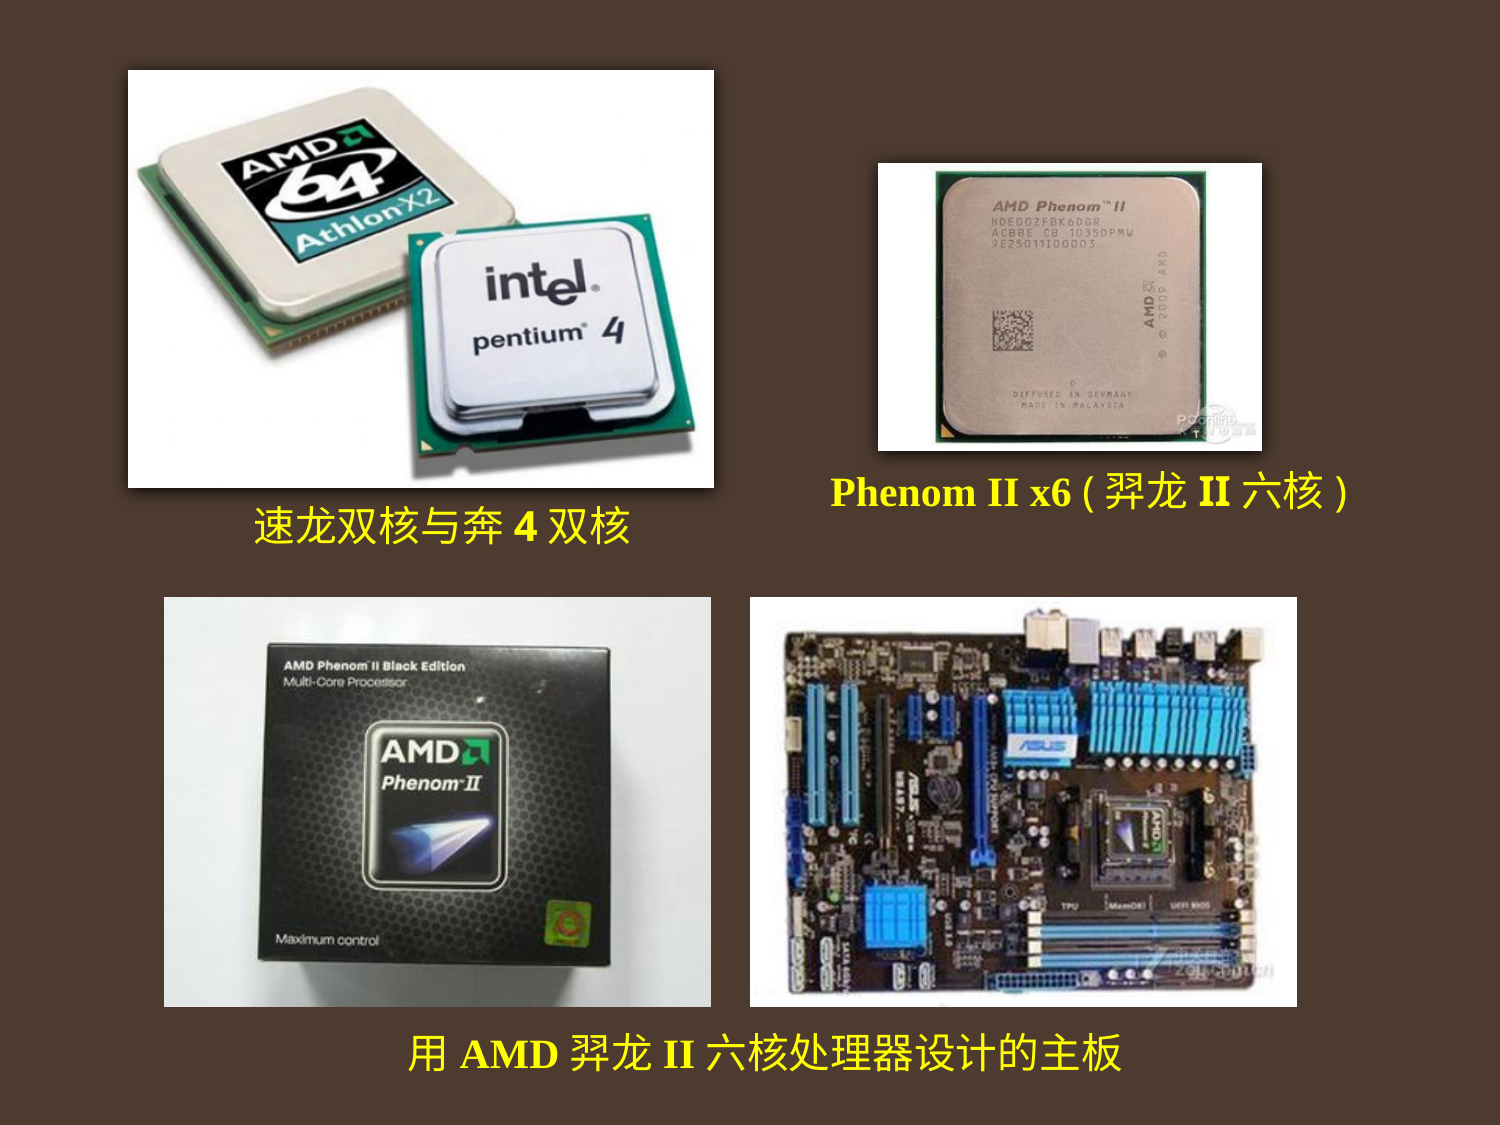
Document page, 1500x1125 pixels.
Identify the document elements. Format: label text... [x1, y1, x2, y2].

picture [128, 69, 714, 488]
text_box 用AMD羿龙II六核处理器设计的主板 [393, 1019, 1138, 1085]
text_box 速龙双核与奔4双核 [238, 516, 647, 557]
text_box Phenom II x6 (羿龙II六核) [815, 457, 1362, 522]
picture [878, 163, 1263, 452]
picture [163, 597, 712, 1008]
picture [749, 597, 1298, 1008]
